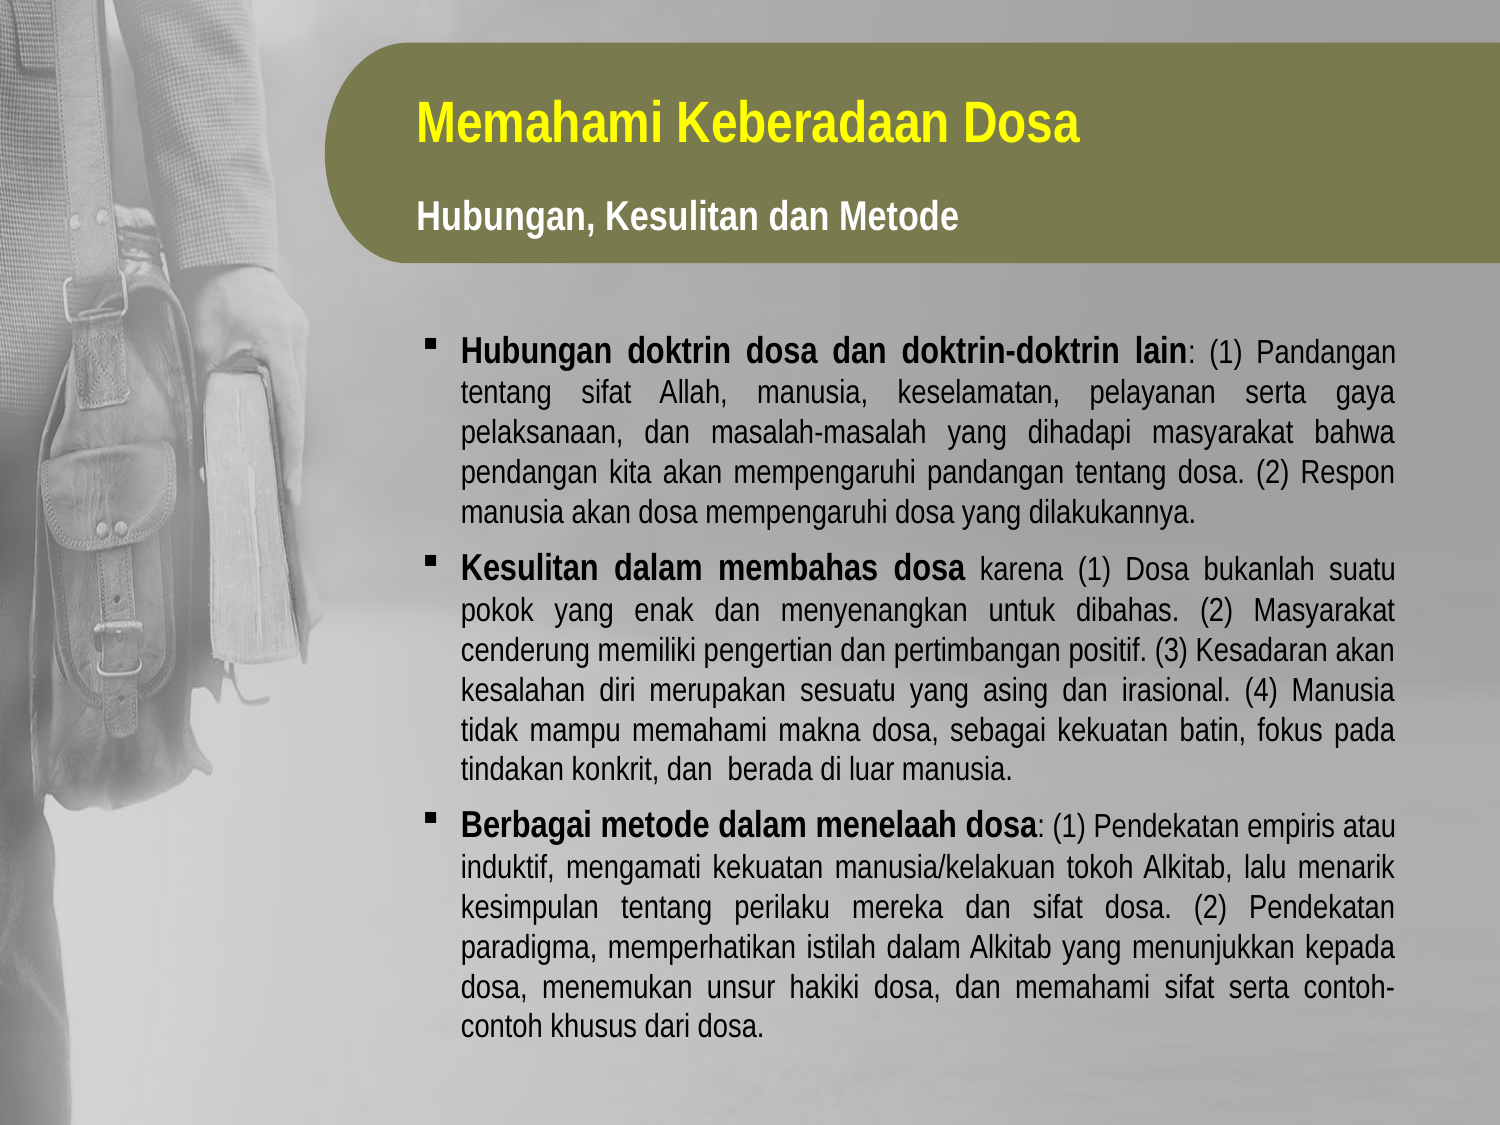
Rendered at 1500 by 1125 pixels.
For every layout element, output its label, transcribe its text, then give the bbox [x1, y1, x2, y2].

list Memahami Keberadaan Dosa [401, 56, 1500, 182]
list Hubungan, Kesulitan dan Metode [401, 182, 1500, 246]
text_box Hubungan doktrin dosa dan doktrin-doktrin lain: (1) Pandangan tentang sifat Allah, manusia, keselamatan, pelayanan serta gaya pelaksanaan, dan masalah-masalah yang dihadapi masyarakat bahwa pendangan kita akan mempengaruhi pandangan tentang dosa. (2) Respon manusia akan dosa mempengaruhi dosa yang dilakukannya. Kesulitan dalam membahas dosa karena (1) Dosa bukanlah suatu pokok yang enak dan menyenangkan untuk dibahas. (2) Masyarakat cenderung memiliki pengertian dan pertimbangan positif. (3) Kesadaran akan kesalahan diri merupakan sesuatu yang asing dan irasional. (4) Manusia tidak mampu memahami makna dosa, sebagai kekuatan batin, fokus pada tindakan konkrit, dan berada di luar manusia. Berbagai metode dalam menelaah dosa: (1) Pendekatan empiris atau induktif, mengamati kekuatan manusia/kelakuan tokoh Alkitab, lalu menarik kesimpulan tentang perilaku mereka dan sifat dosa. (2) Pendekatan paradigma, memperhatikan istilah dalam Alkitab yang menunjukkan kepada dosa, menemukan unsur hakiki dosa, dan memahami sifat serta contoh-contoh khusus dari dosa. [407, 318, 1412, 1052]
